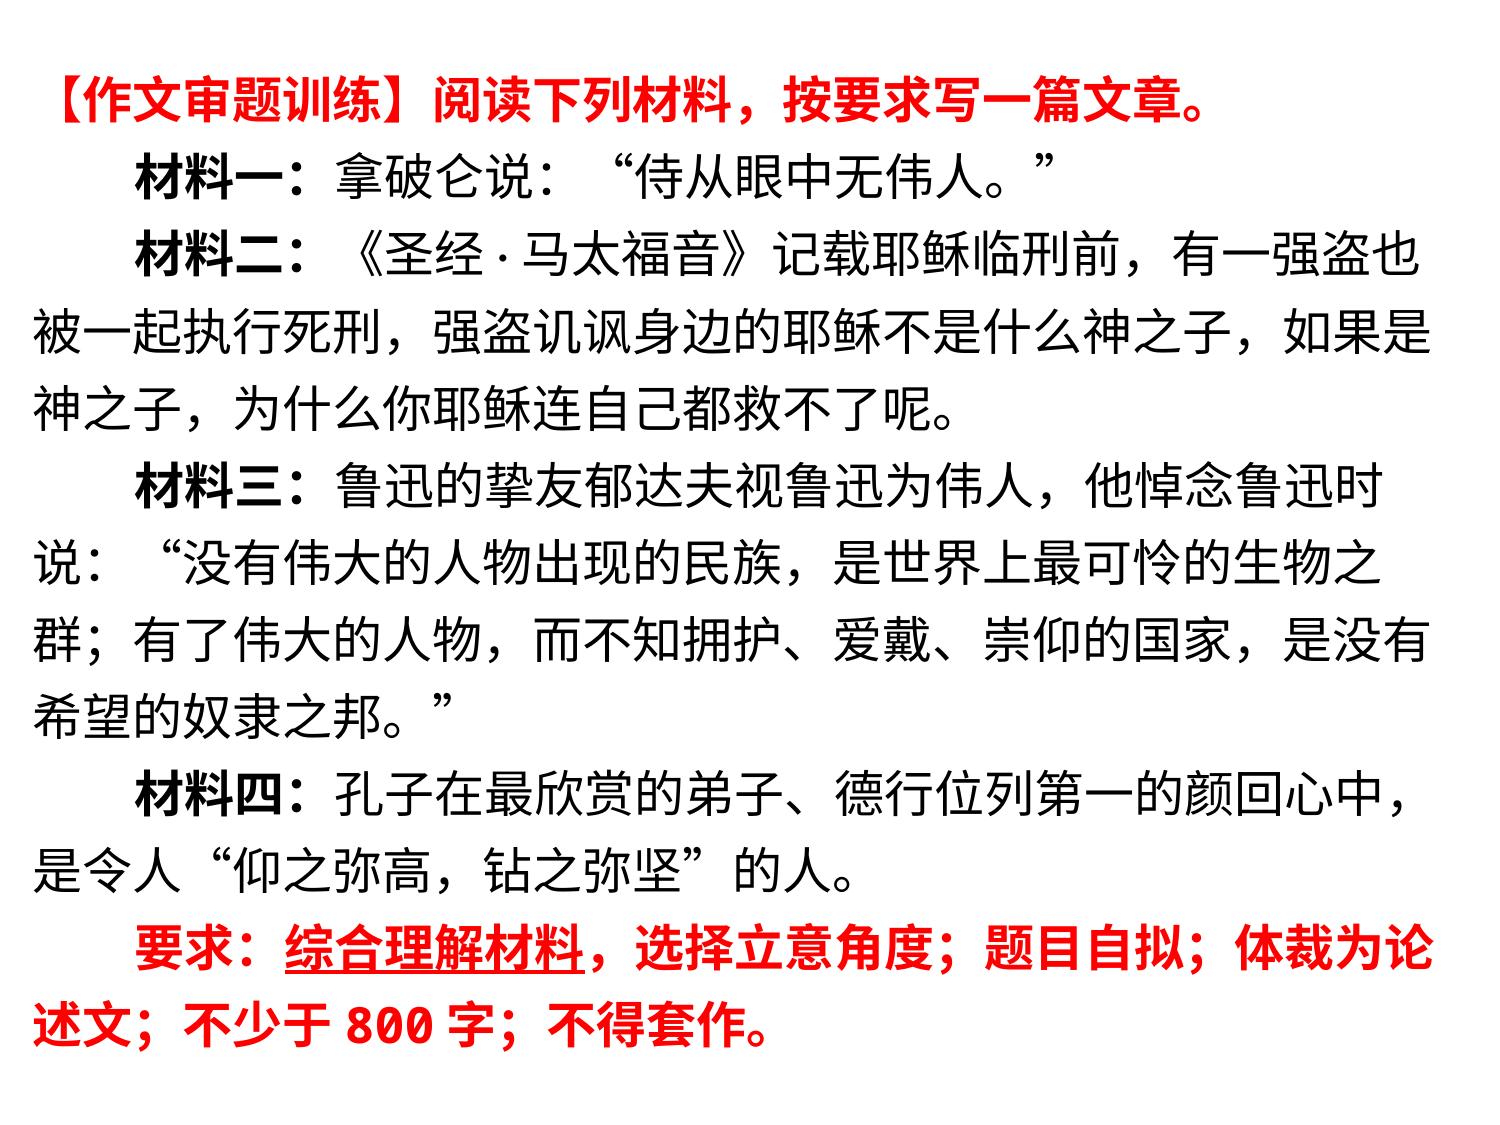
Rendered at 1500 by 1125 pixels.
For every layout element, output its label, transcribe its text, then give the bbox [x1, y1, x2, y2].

text_box 【作文审题训练】阅读下列材料，按要求写一篇文章。 材料一：拿破仑说：“侍从眼中无伟人。” 材料二：《圣经·马太福音》记载耶稣临刑前，有一强盗也被一起执行死刑，强盗讥讽身边的耶稣不是什么神之子，如果是神之子，为什么你耶稣连自己都救不了呢。 材料三：鲁迅的挚友郁达夫视鲁迅为伟人，他悼念鲁迅时说：“没有伟大的人物出现的民族，是世界上最可怜的生物之群；有了伟大的人物，而不知拥护、爱戴、崇仰的国家，是没有希望的奴隶之邦。” 材料四：孔子在最欣赏的弟子、德行位列第一的颜回心中，是令人“仰之弥高，钻之弥坚”的人。 要求：综合理解材料，选择立意角度；题目自拟；体裁为论述文；不少于800字；不得套作。 [17, 44, 1483, 1061]
